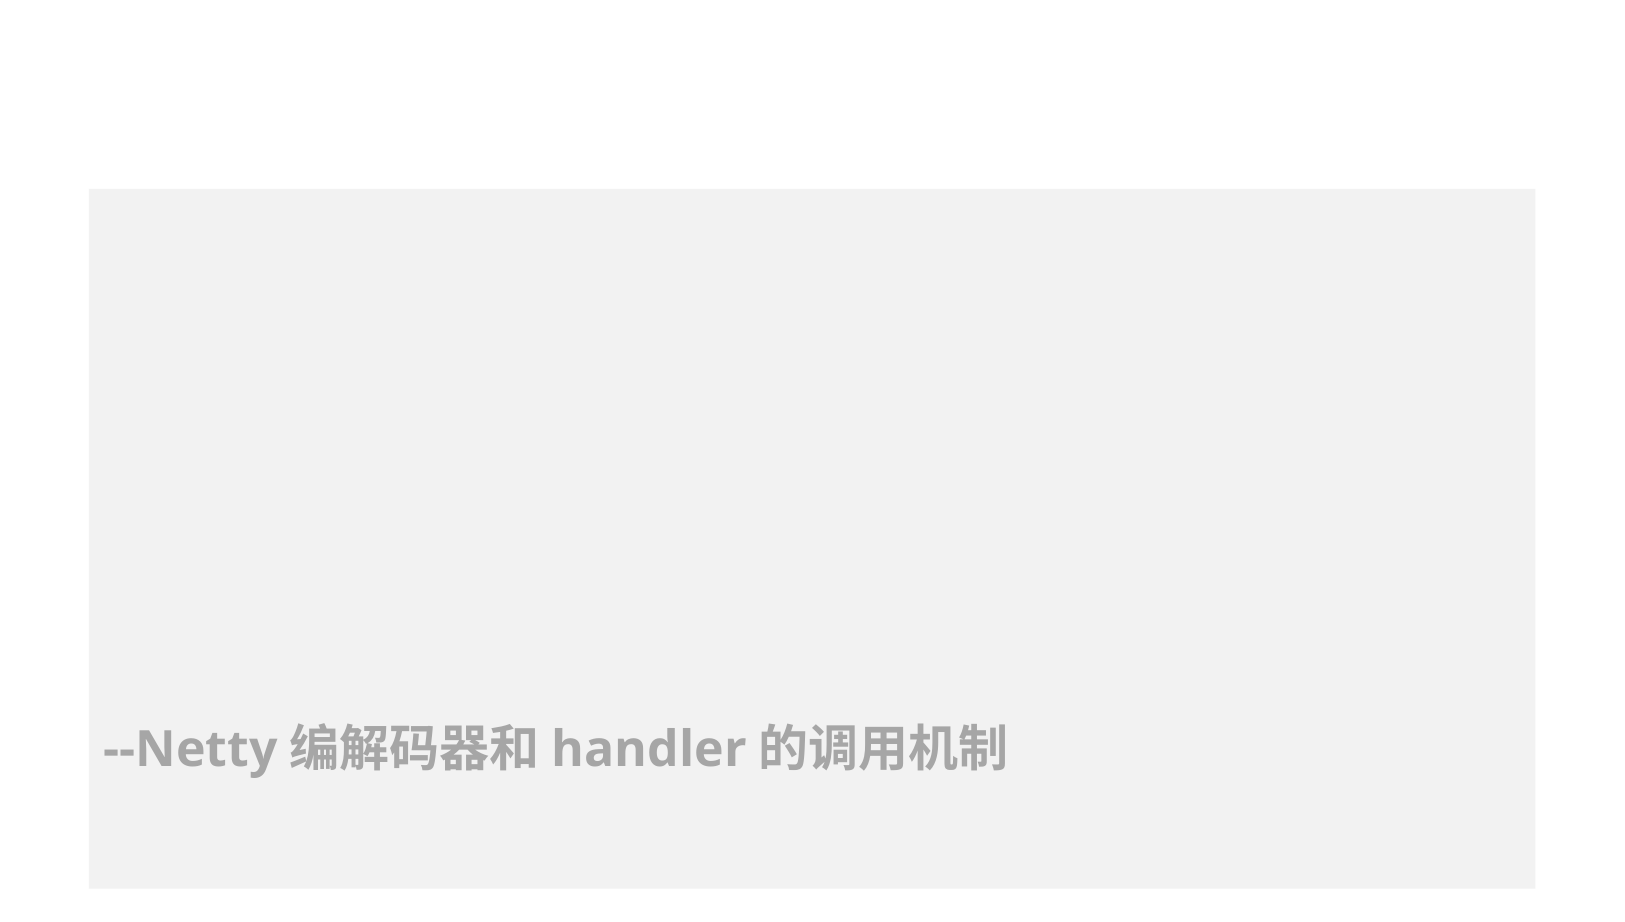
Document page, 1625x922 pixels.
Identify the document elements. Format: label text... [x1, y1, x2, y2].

text_box --Netty编解码器和handler的调用机制 [88, 188, 1536, 889]
